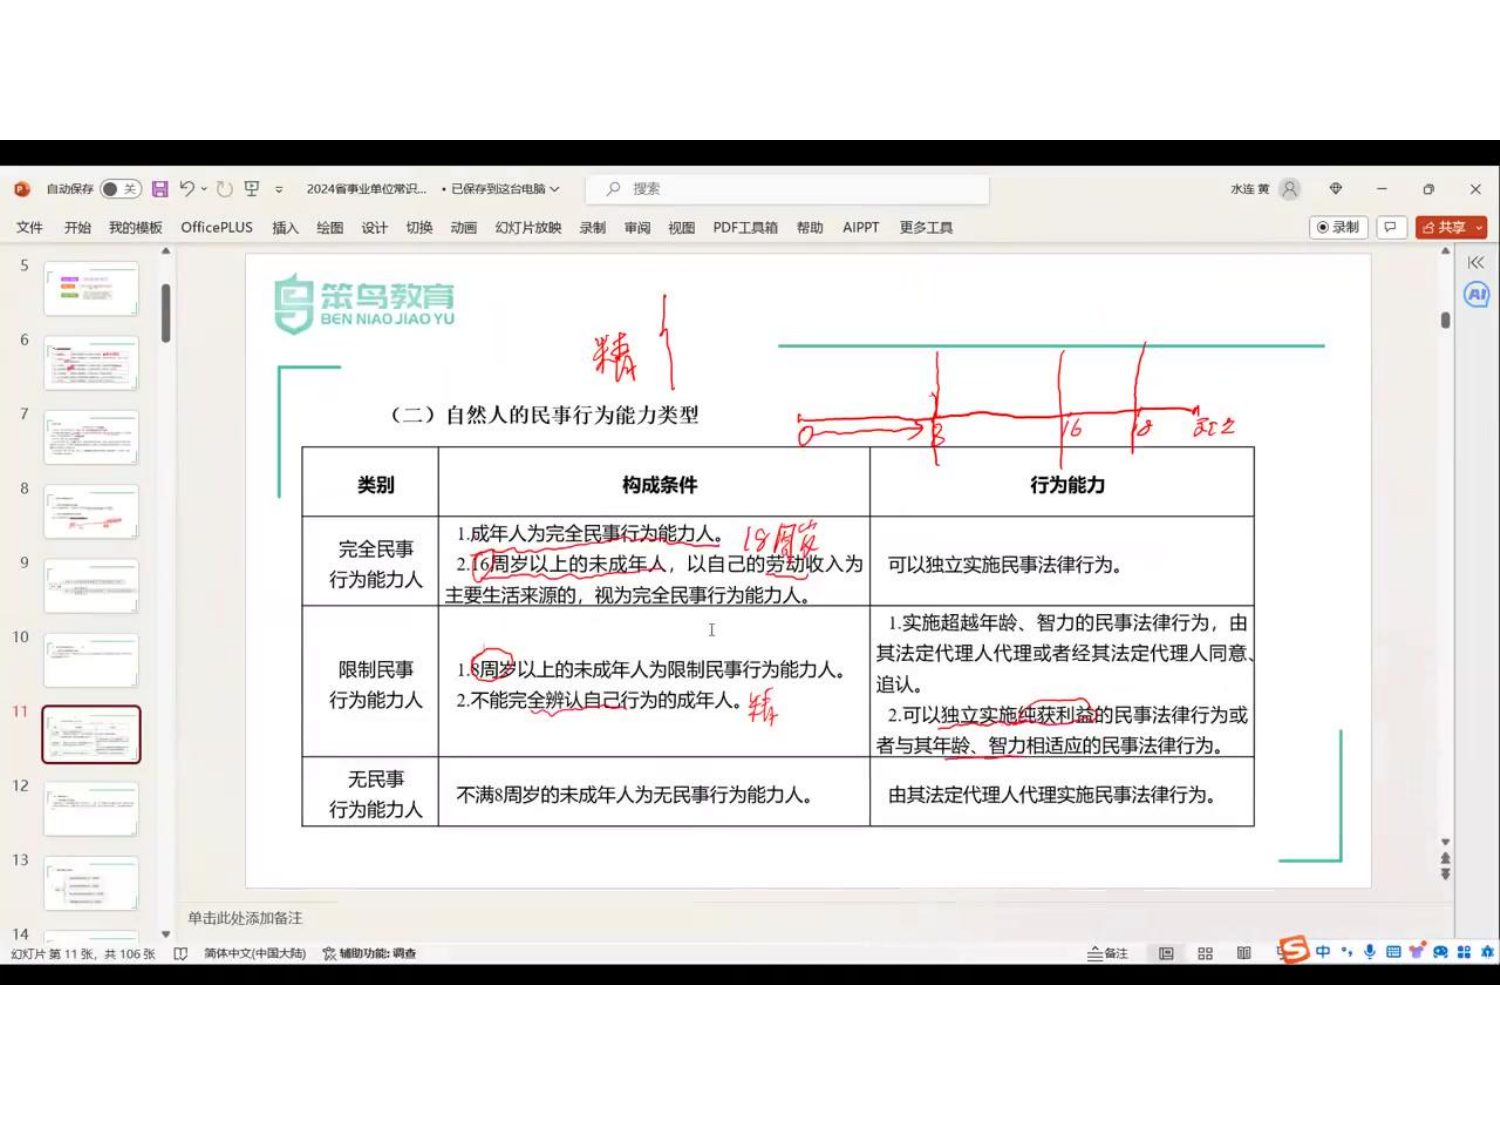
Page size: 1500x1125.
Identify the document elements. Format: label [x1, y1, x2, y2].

picture [0, 140, 1500, 985]
